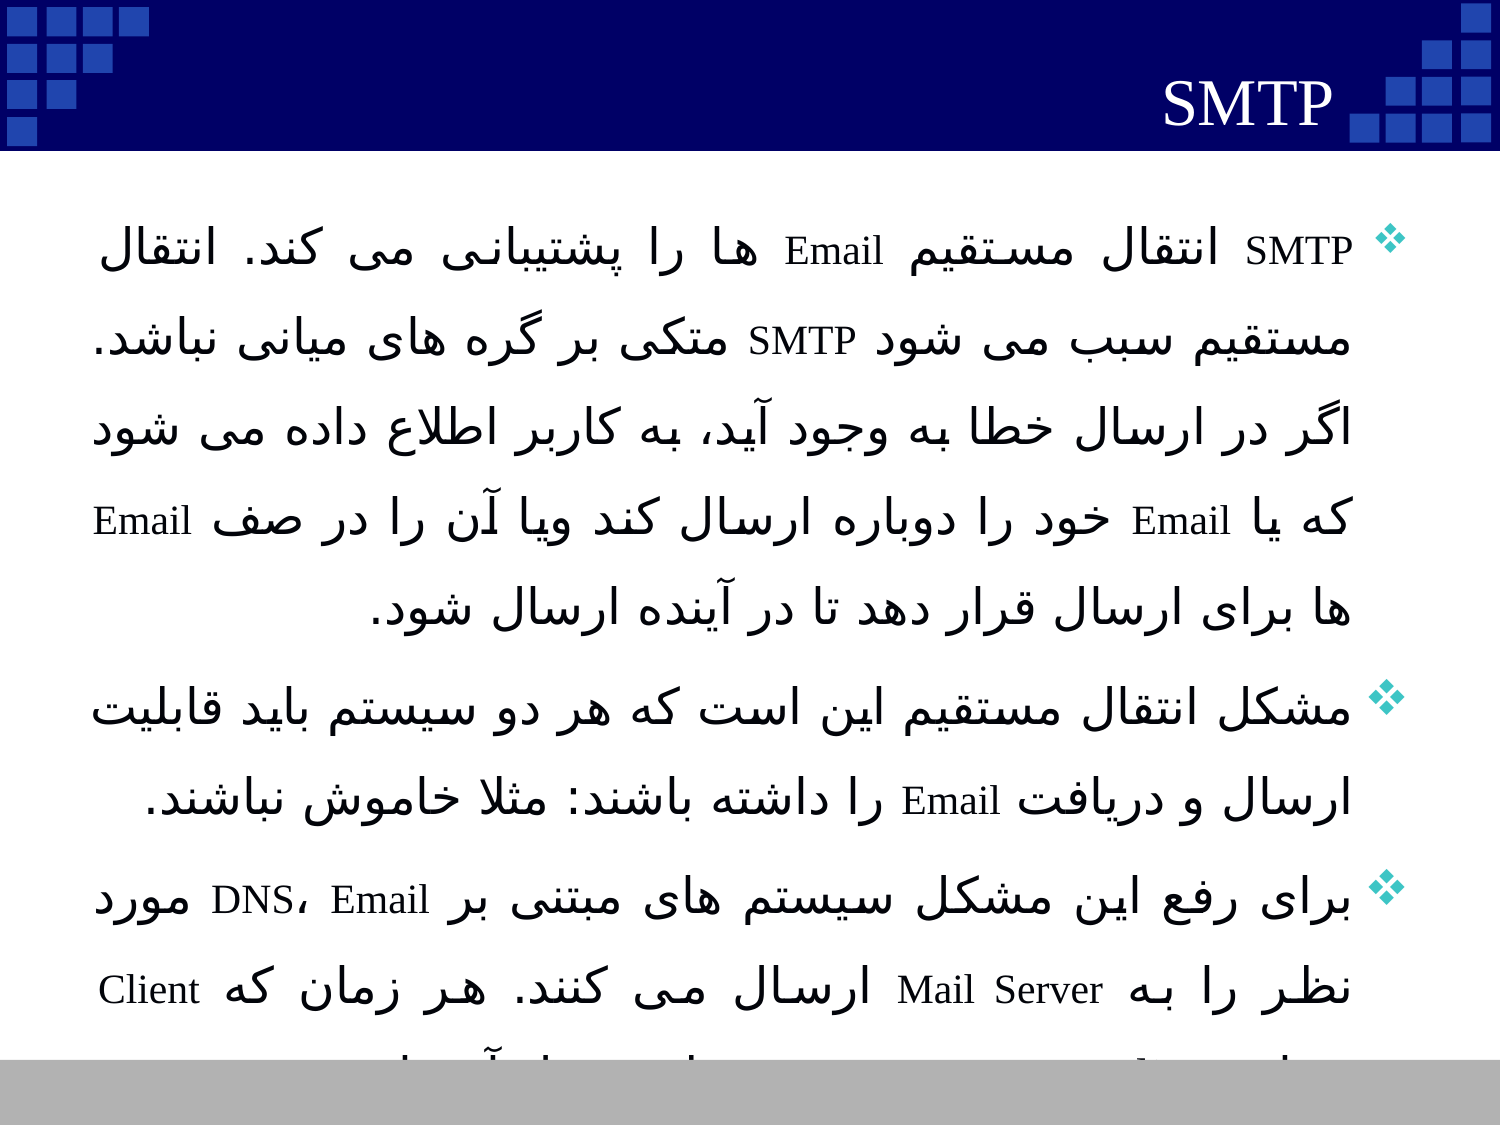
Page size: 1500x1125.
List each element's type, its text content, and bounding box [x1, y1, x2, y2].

text_box [0, 1059, 1500, 1125]
list SMTP انتقال مستقیم Email ها را پشتیبانی می کند. انتقال مستقیم سبب می شود SMTP متکی بر گره های میانی نباشد. اگر در ارسال خطا به وجود آید، به کاربر اطلاع داده می شود که یا Email خود را دوباره ارسال کند ویا آن را در صف Email ها برای ارسال قرار دهد تا در آینده ارسال شود. مشکل انتقال مستقیم این است که هر دو سیستم باید قابلیت ارسال و دریافت Email را داشته باشند: مثلا خاموش نباشند. برای رفع این مشکل سیستم های مبتنی بر DNS، Email مورد نظر را به Mail Server ارسال می کنند. هر زمان که Client دوباره online شد، Email مورد نظر تحویل آن داده می شود. [74, 176, 1426, 1059]
title SMTP [137, 52, 1351, 145]
